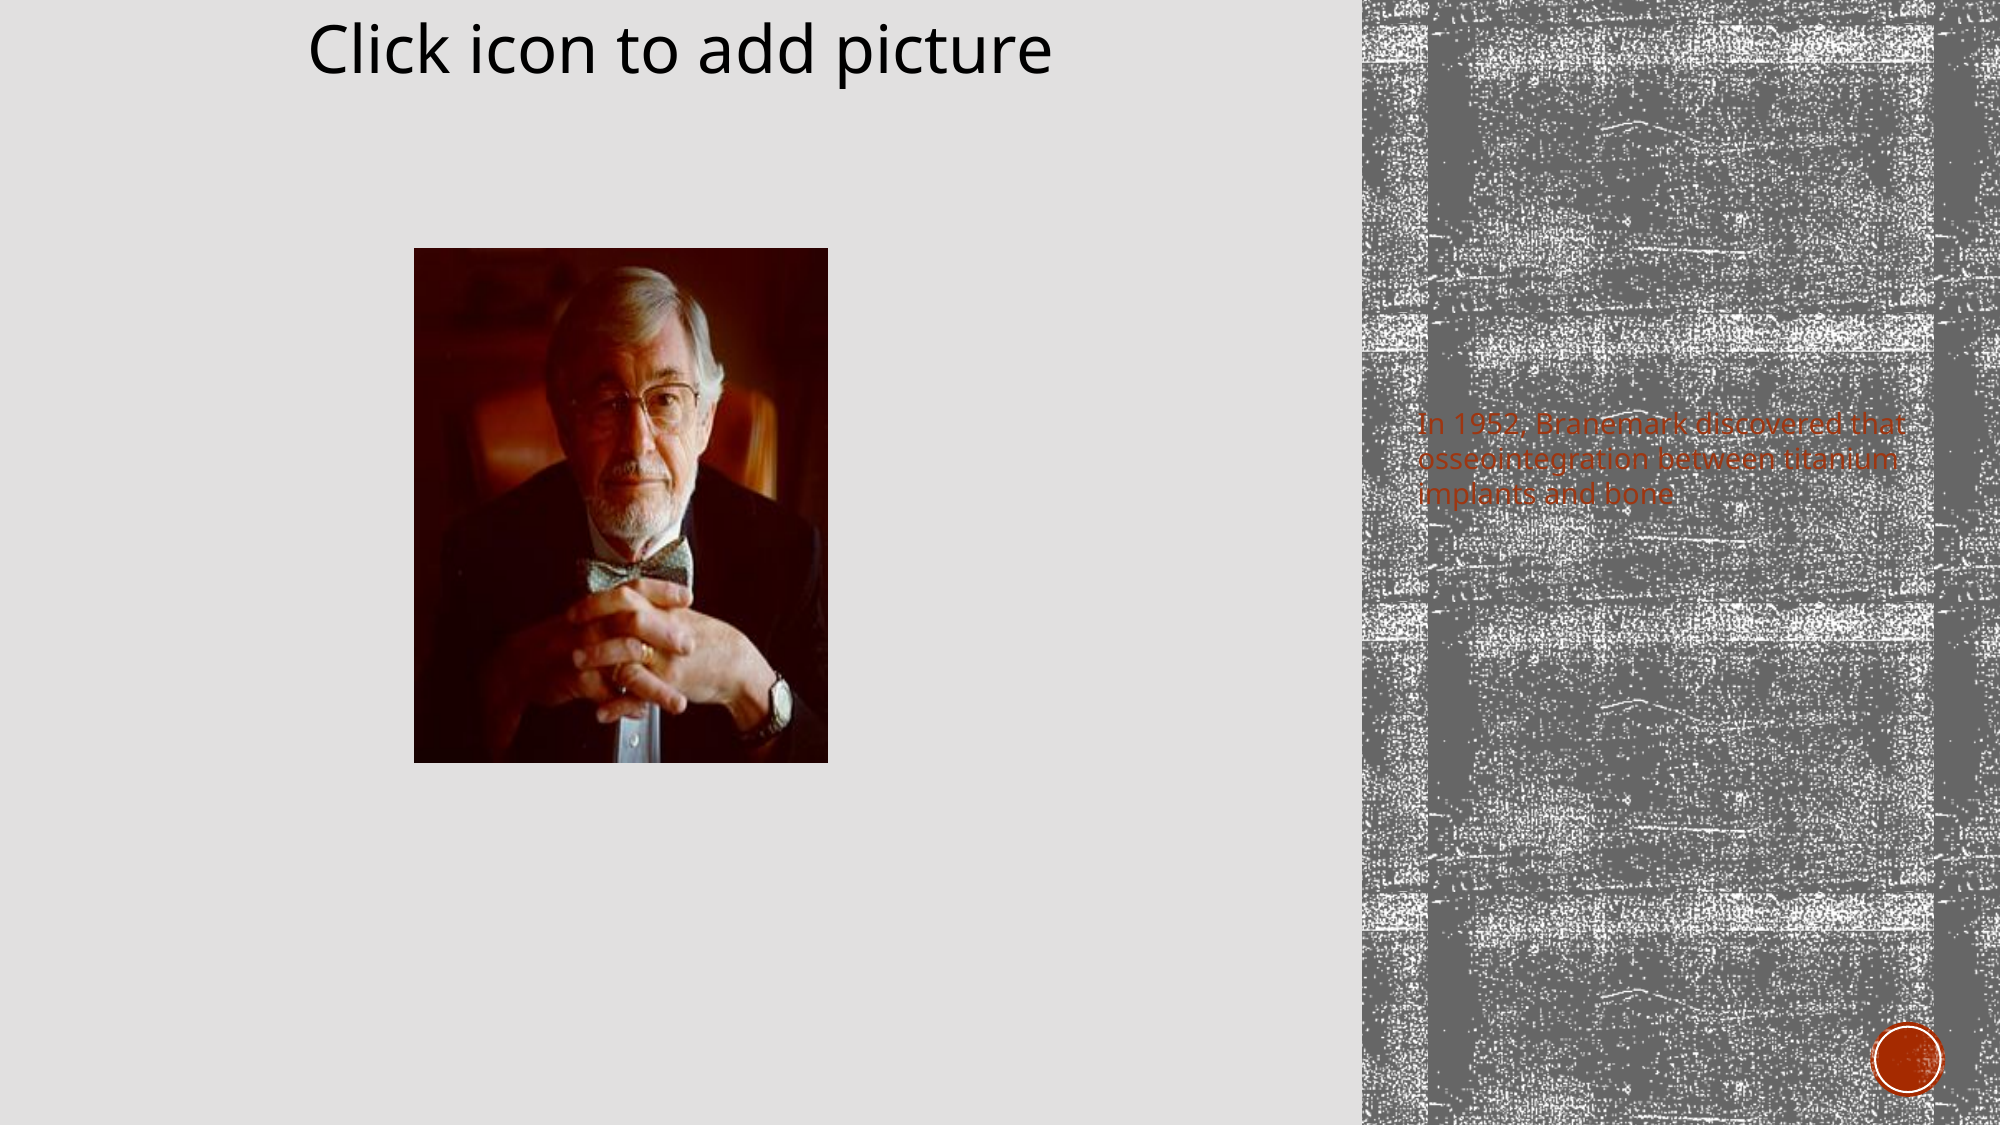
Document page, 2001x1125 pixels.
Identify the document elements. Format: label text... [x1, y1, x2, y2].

picture [3, 3, 1360, 1123]
list In 1952, Branemark discovered that osseointegration between titanium implants and bone [1402, 397, 1928, 938]
